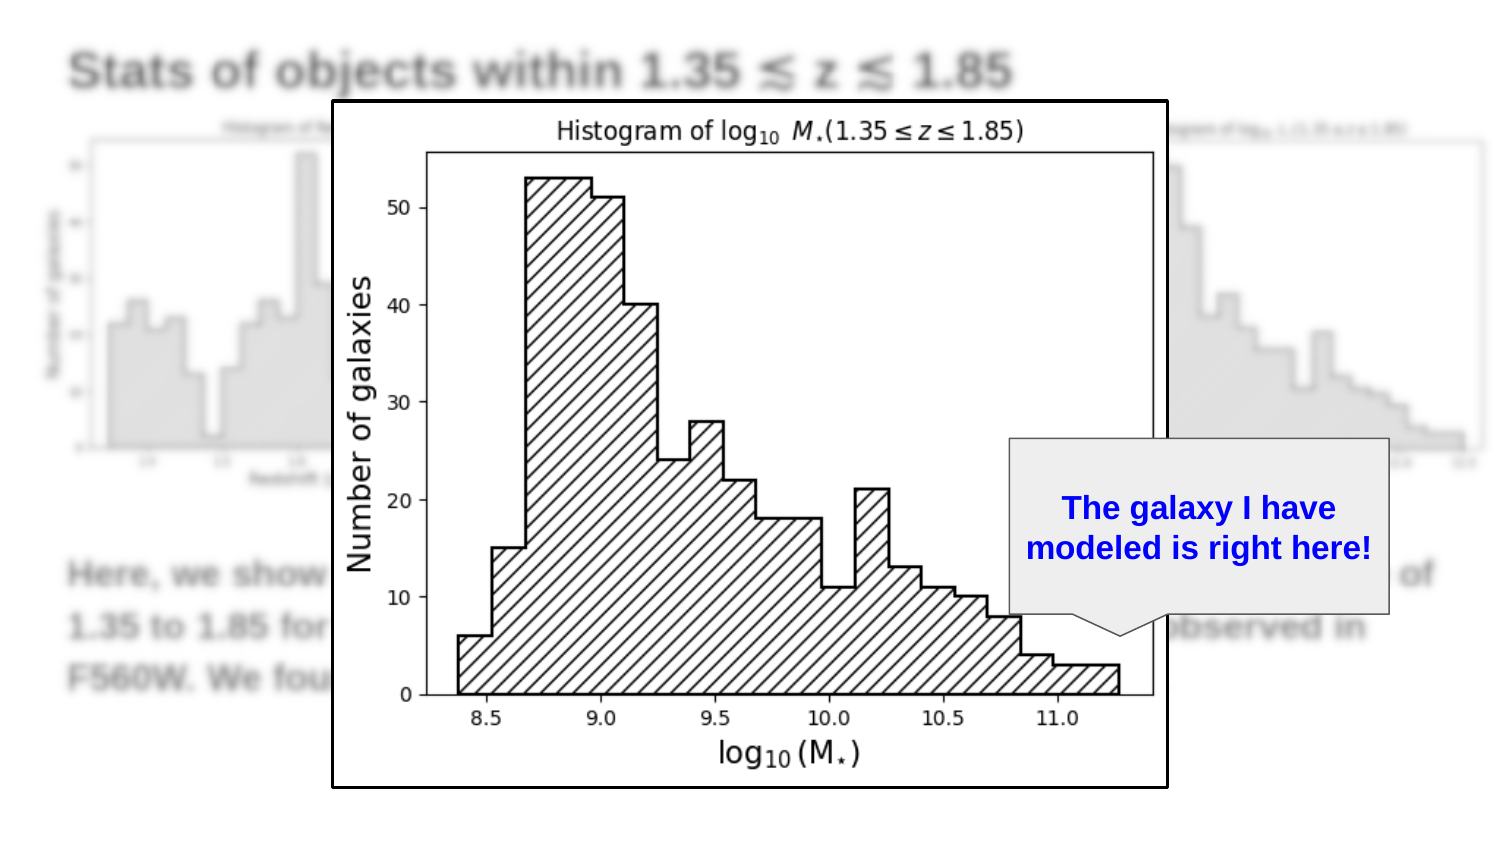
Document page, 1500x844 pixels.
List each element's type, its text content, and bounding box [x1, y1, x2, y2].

picture [0, 0, 1500, 844]
text_box The galaxy I have modeled is right here! [1171, 438, 1390, 615]
